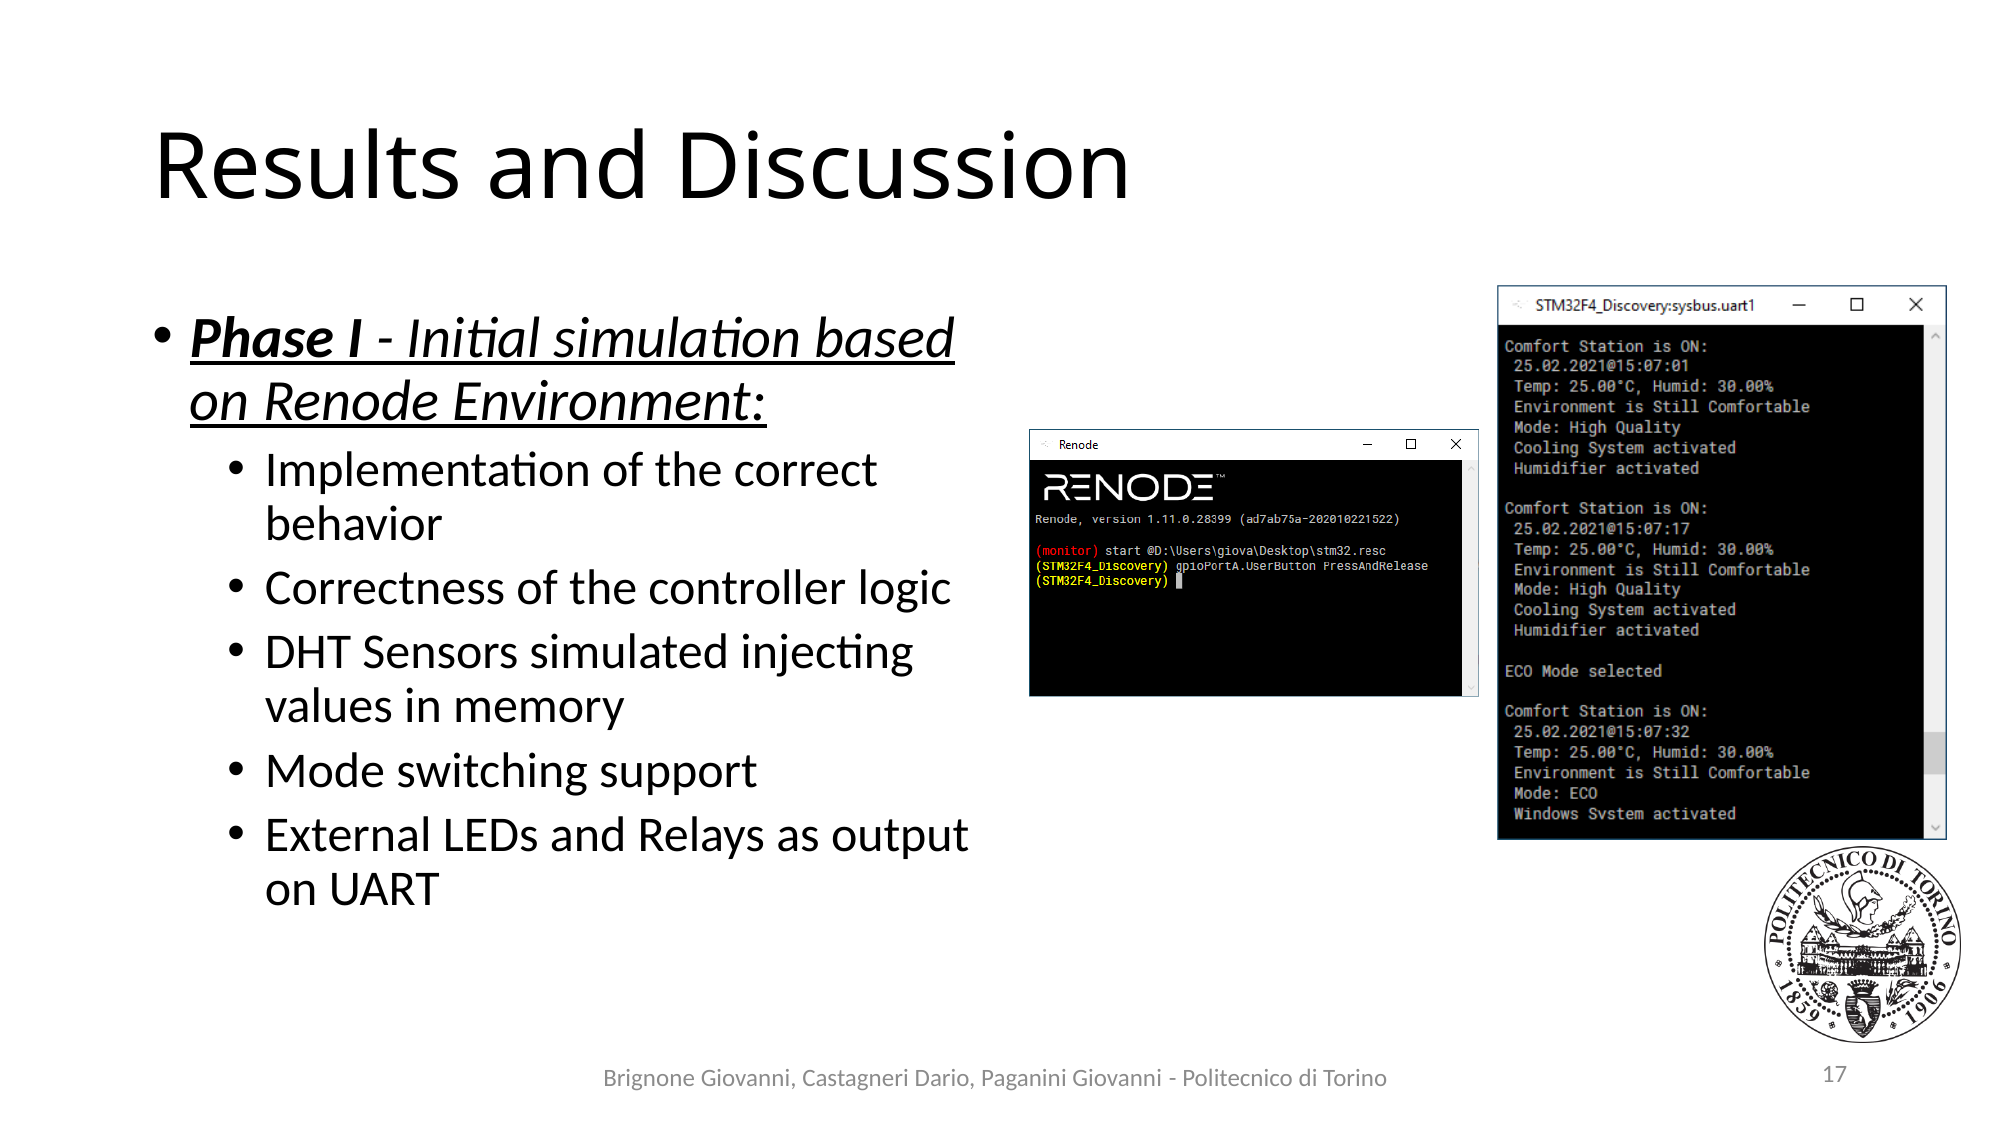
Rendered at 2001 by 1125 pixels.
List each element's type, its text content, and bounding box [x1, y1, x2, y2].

list Phase I - Initial simulation based on Renode Environment: Implementation of the correct behavior Correctness of the controller logic DHT Sensors simulated injecting values in memory Mode switching support External LEDs and Relays as output on UART [137, 299, 988, 1014]
picture [1496, 284, 1947, 840]
picture [1028, 428, 1479, 697]
picture [1764, 846, 1961, 1043]
title Results and Discussion [137, 59, 1863, 278]
footer Brignone Giovanni, Castagneri Dario, Paganini Giovanni - Politecnico di Torino [540, 1046, 1452, 1107]
slide_number 17 [1412, 1042, 1863, 1103]
